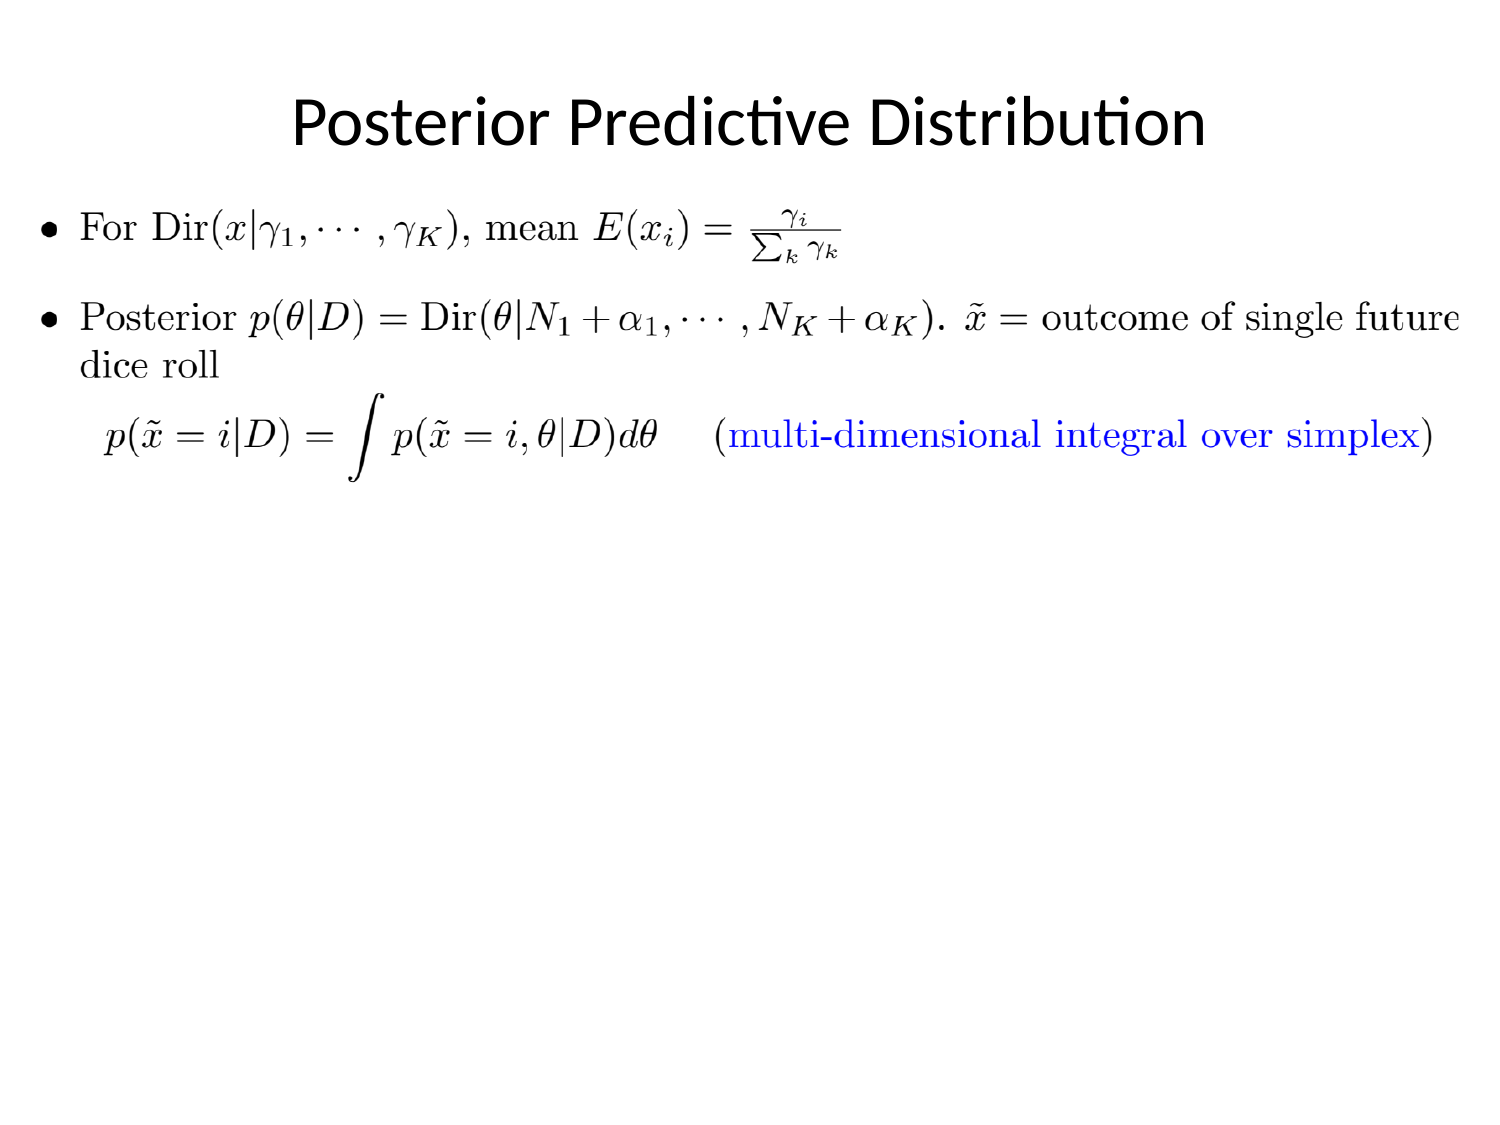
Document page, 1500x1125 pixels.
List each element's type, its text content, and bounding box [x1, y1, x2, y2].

title Posterior Predictive Distribution [75, 23, 1425, 207]
picture [40, 208, 1459, 492]
